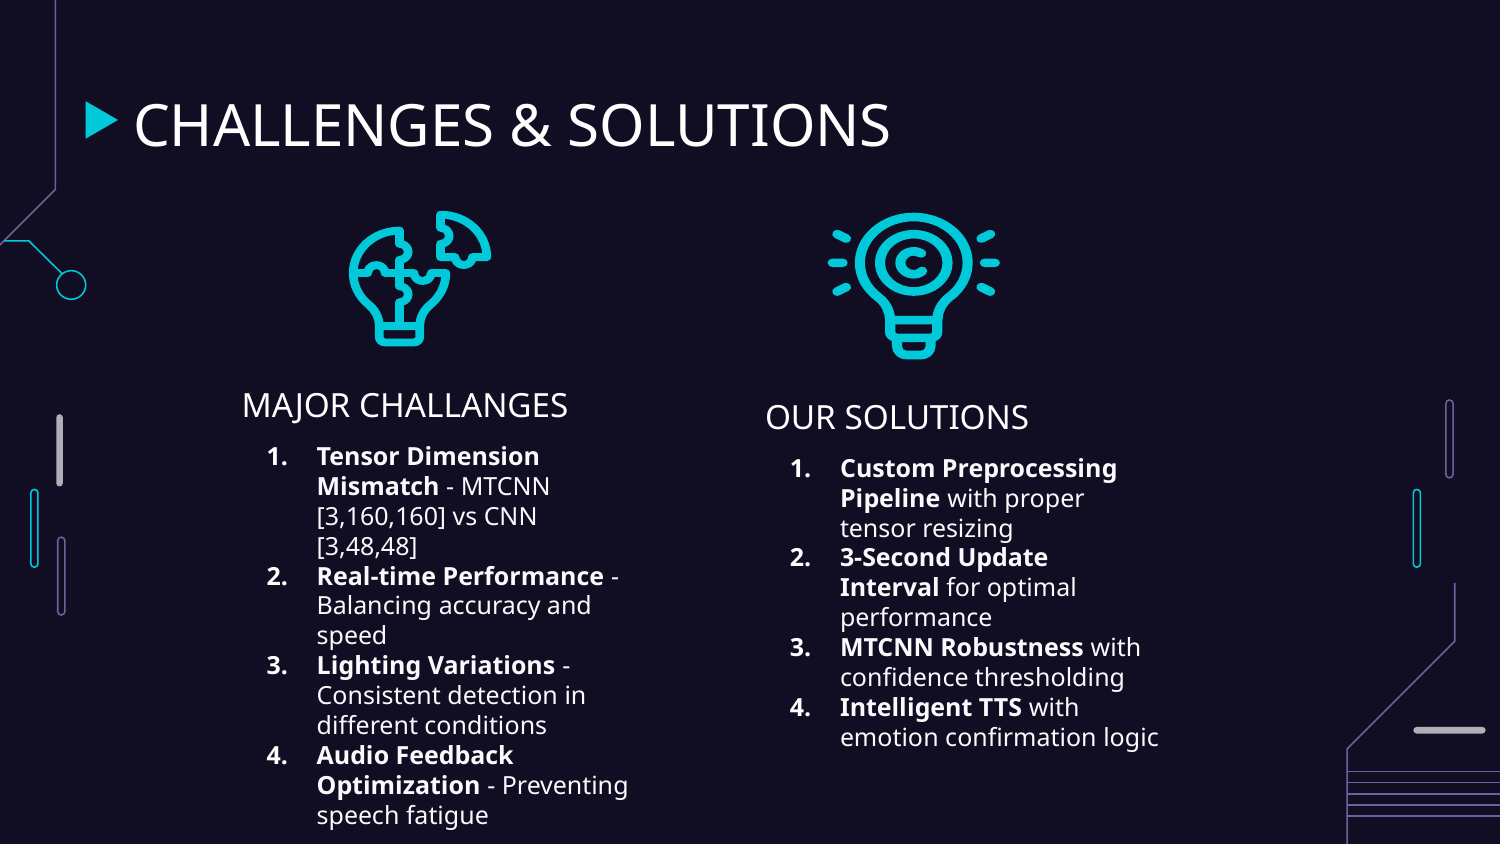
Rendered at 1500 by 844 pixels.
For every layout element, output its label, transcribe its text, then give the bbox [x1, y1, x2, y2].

subtitle MAJOR CHALLANGES [226, 360, 655, 440]
title CHALLENGES & SOLUTIONS [118, 72, 1382, 167]
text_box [827, 212, 1001, 360]
subtitle Custom Preprocessing Pipeline with proper tensor resizing 3-Second Update Interval for optimal performance MTCNN Robustness with confidence thresholding Intelligent TTS with emotion confirmation logic [750, 437, 1179, 620]
subtitle OUR SOLUTIONS [750, 372, 1179, 437]
subtitle Tensor Dimension Mismatch - MTCNN [3,160,160] vs CNN [3,48,48] Real-time Performance - Balancing accuracy and speed Lighting Variations - Consistent detection in different conditions Audio Feedback Optimization - Preventing speech fatigue [226, 440, 655, 642]
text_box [348, 210, 492, 347]
